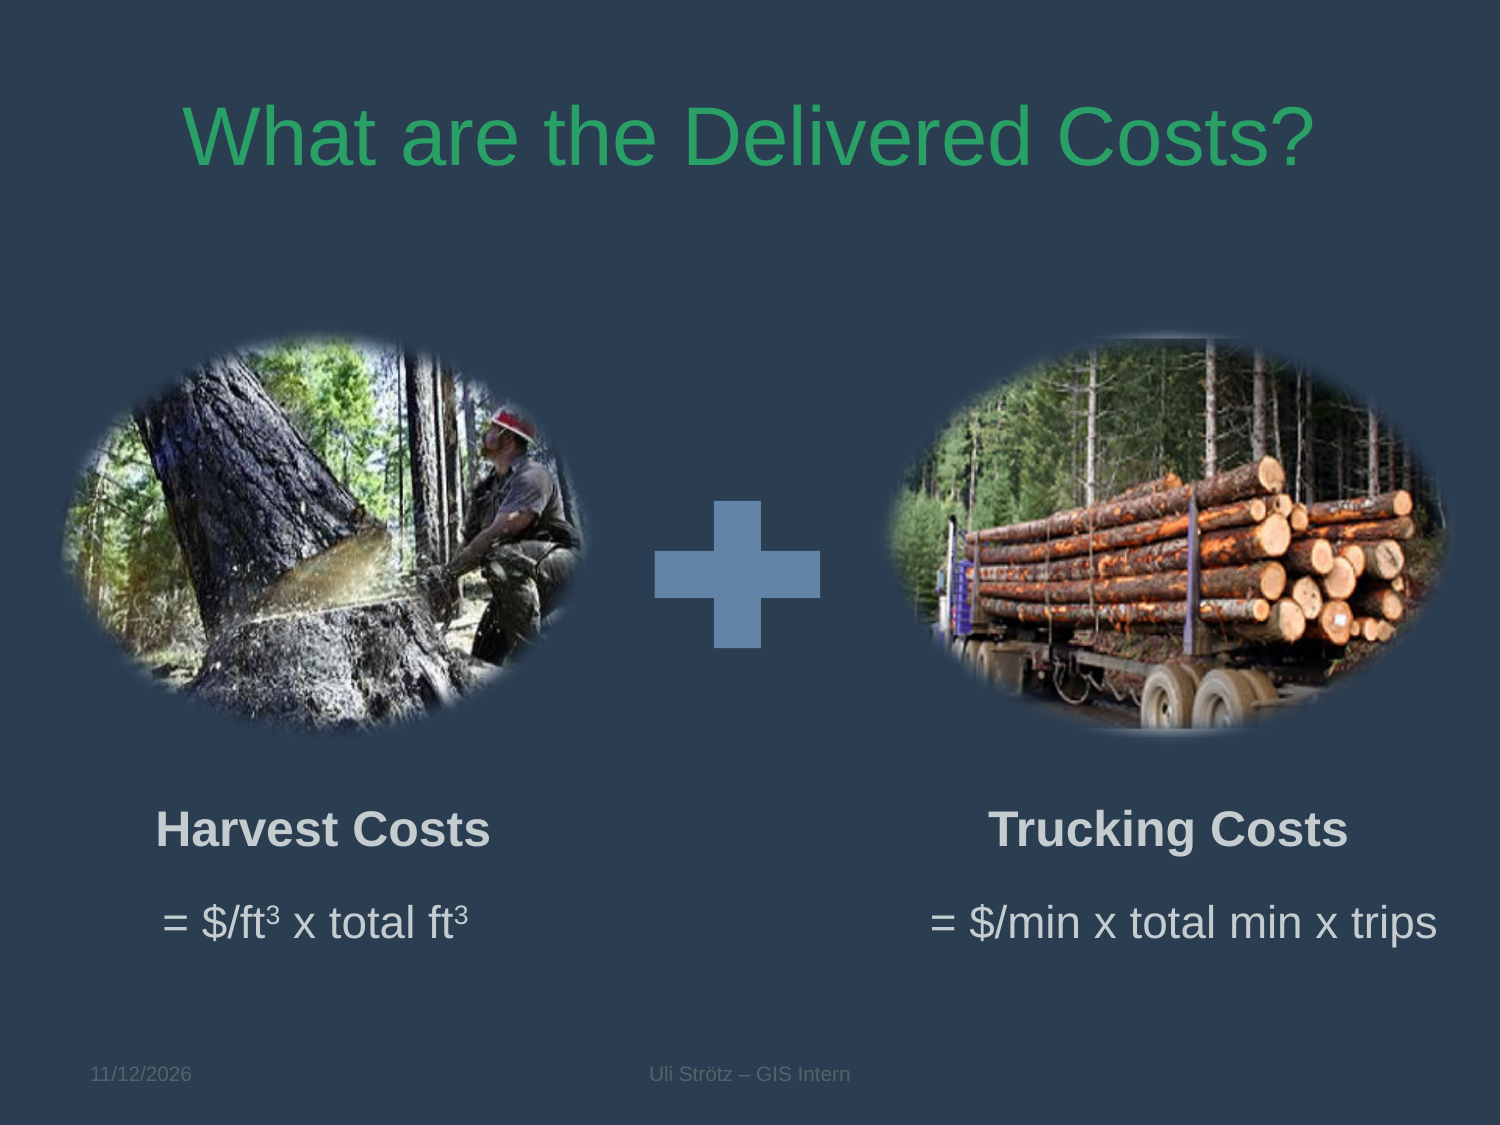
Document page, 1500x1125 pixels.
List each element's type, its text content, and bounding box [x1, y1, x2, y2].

footer Uli Strötz – GIS Intern [512, 1042, 988, 1103]
text_box What are the Delivered Costs? [0, 75, 1500, 190]
picture [49, 324, 598, 746]
text_box = $/ft3 x total ft3 [147, 885, 484, 956]
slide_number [75, 1042, 425, 1103]
text_box [653, 499, 822, 650]
text_box Trucking Costs [949, 759, 1388, 865]
text_box Harvest Costs [104, 759, 543, 865]
picture [874, 324, 1463, 746]
text_box = $/min x total min x trips [915, 885, 1454, 955]
